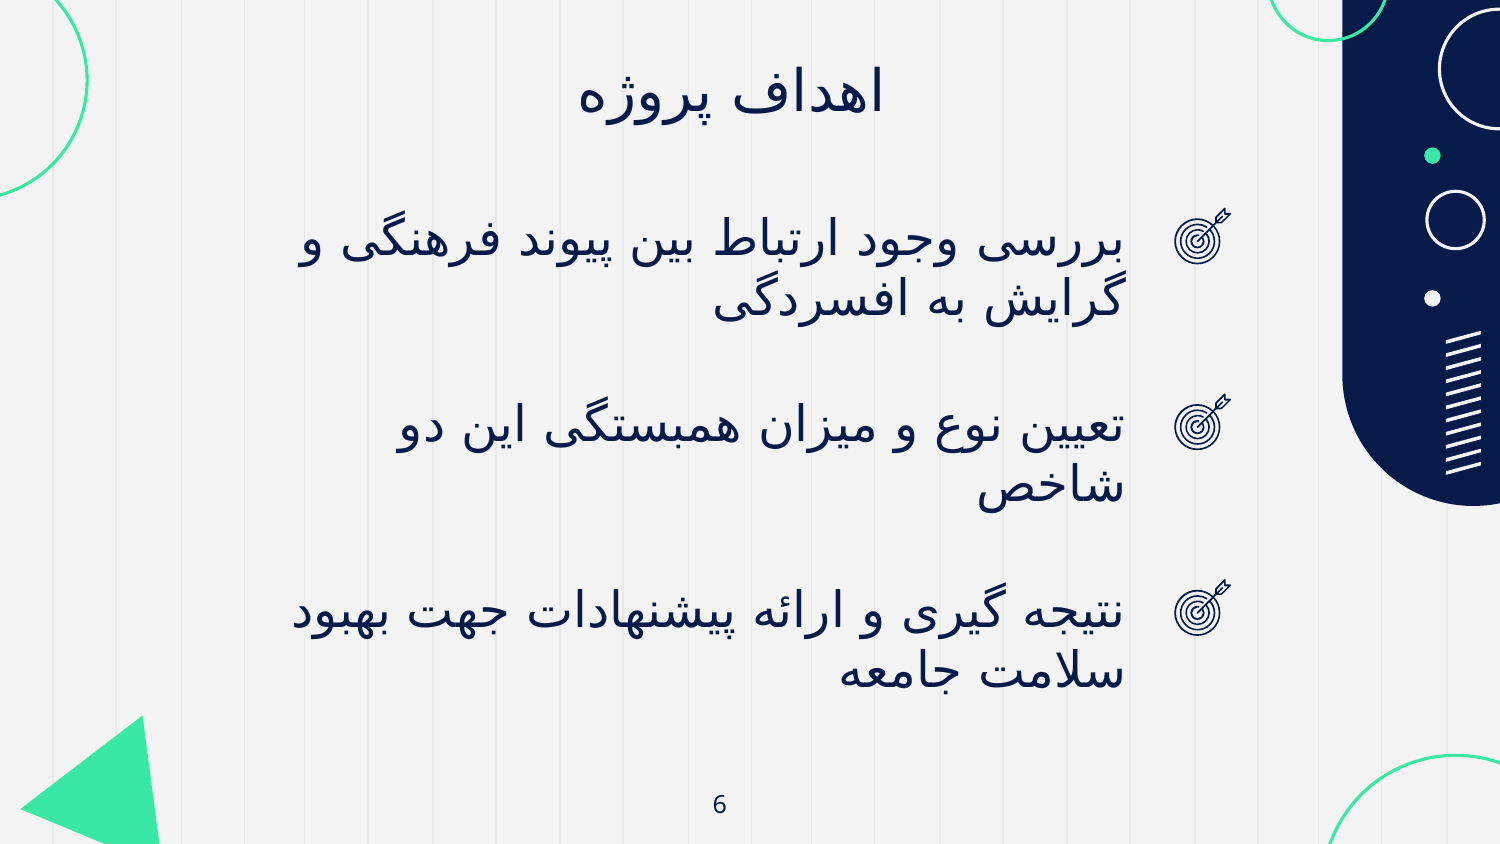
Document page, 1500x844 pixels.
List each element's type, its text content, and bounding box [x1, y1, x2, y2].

text_box تعیین نوع و میزان همبستگی این دو شاخص [237, 383, 1141, 519]
text_box بررسی وجود ارتباط بین پیوند فرهنگی و گرایش به افسردگی [151, 198, 1141, 333]
text_box [1174, 207, 1232, 265]
text_box [1174, 579, 1232, 636]
text_box نتیجه گیری و ارائه پیشنهادات جهت بهبود سلامت جامعه [237, 569, 1141, 705]
text_box 6 [697, 781, 802, 826]
text_box اهداف پروژه [509, 45, 954, 130]
text_box [1174, 393, 1232, 451]
